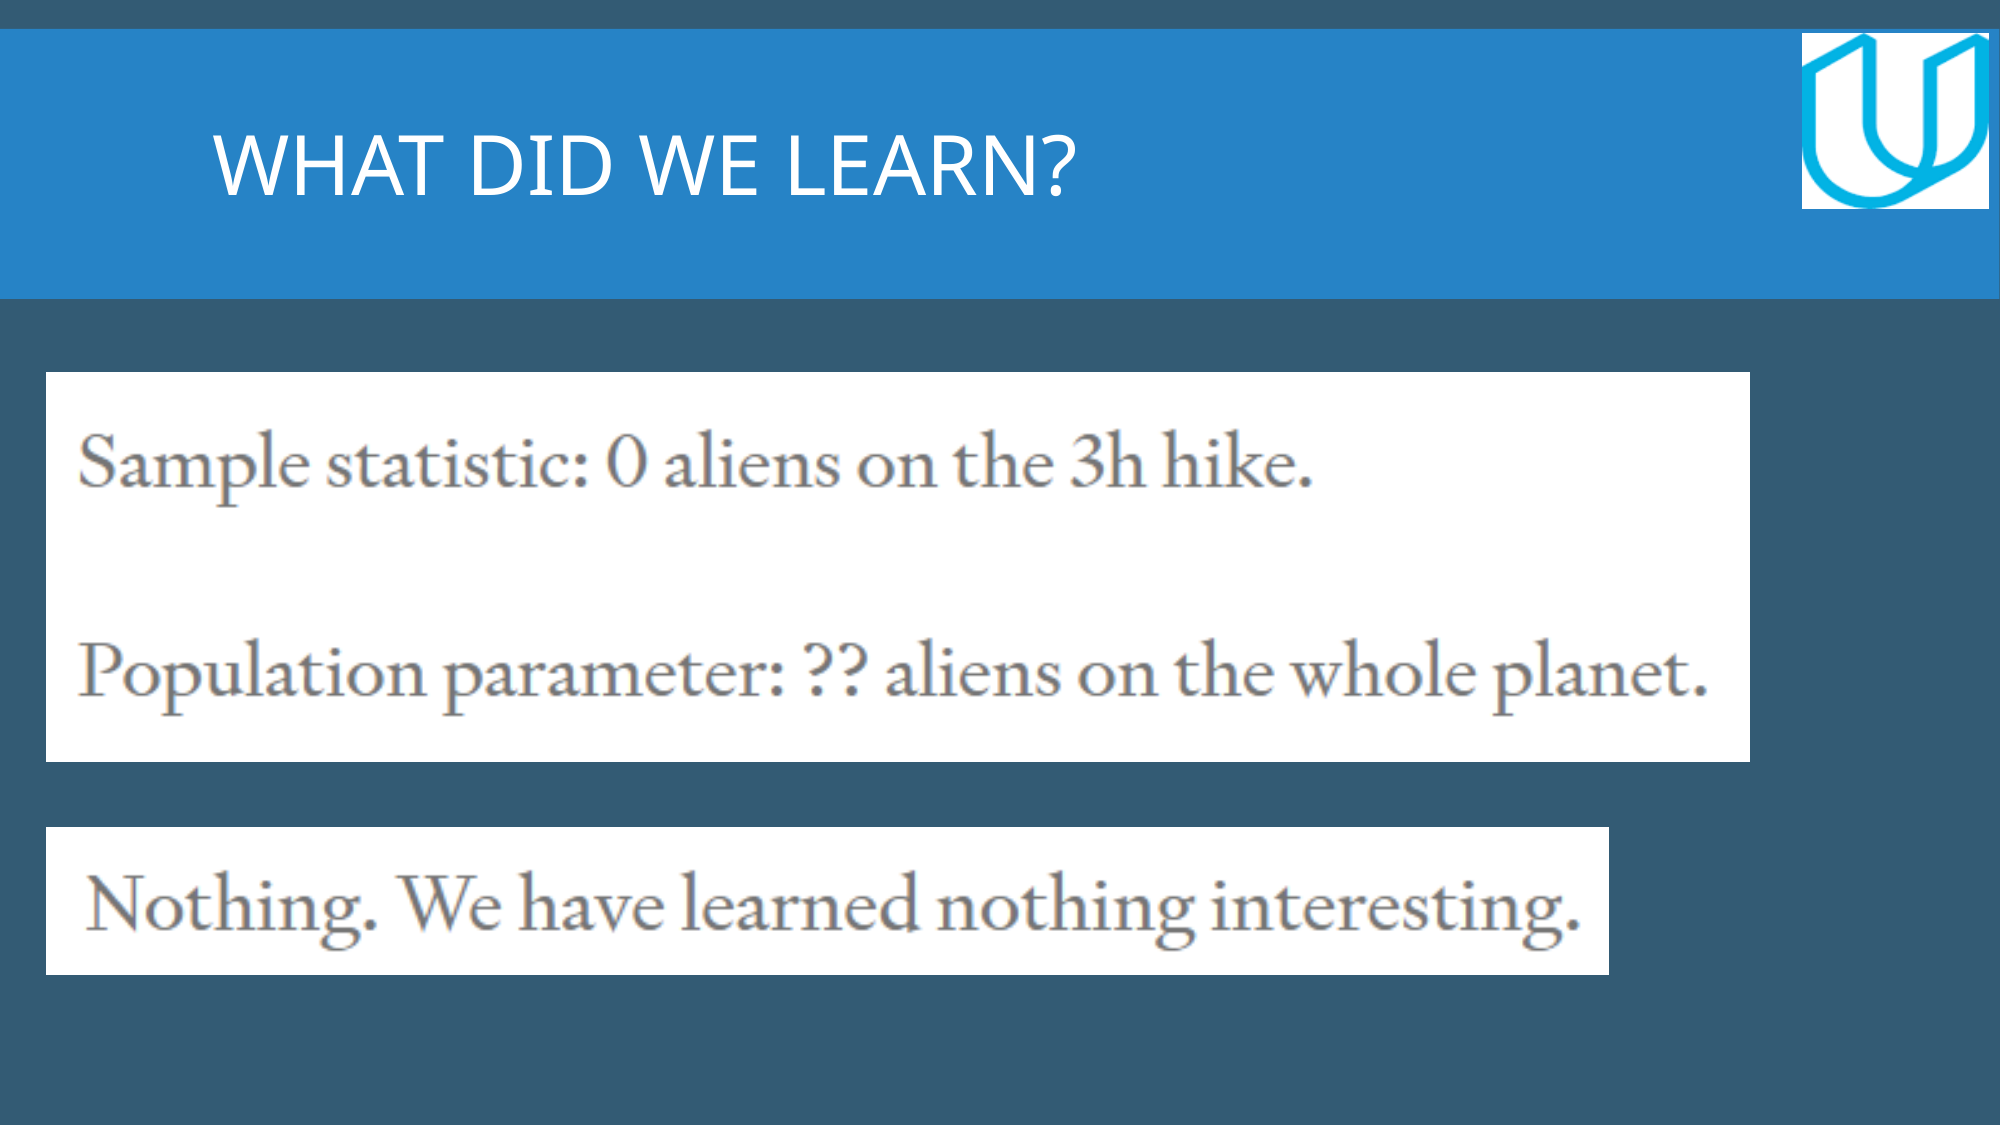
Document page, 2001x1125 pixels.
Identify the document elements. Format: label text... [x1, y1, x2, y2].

picture [1803, 159, 1866, 209]
picture [1816, 47, 1912, 197]
picture [1802, 33, 1989, 167]
picture [46, 371, 1750, 762]
picture [46, 827, 1609, 976]
picture [1876, 124, 1989, 209]
title What did we learn? [197, 46, 1803, 295]
picture [1933, 47, 1974, 167]
